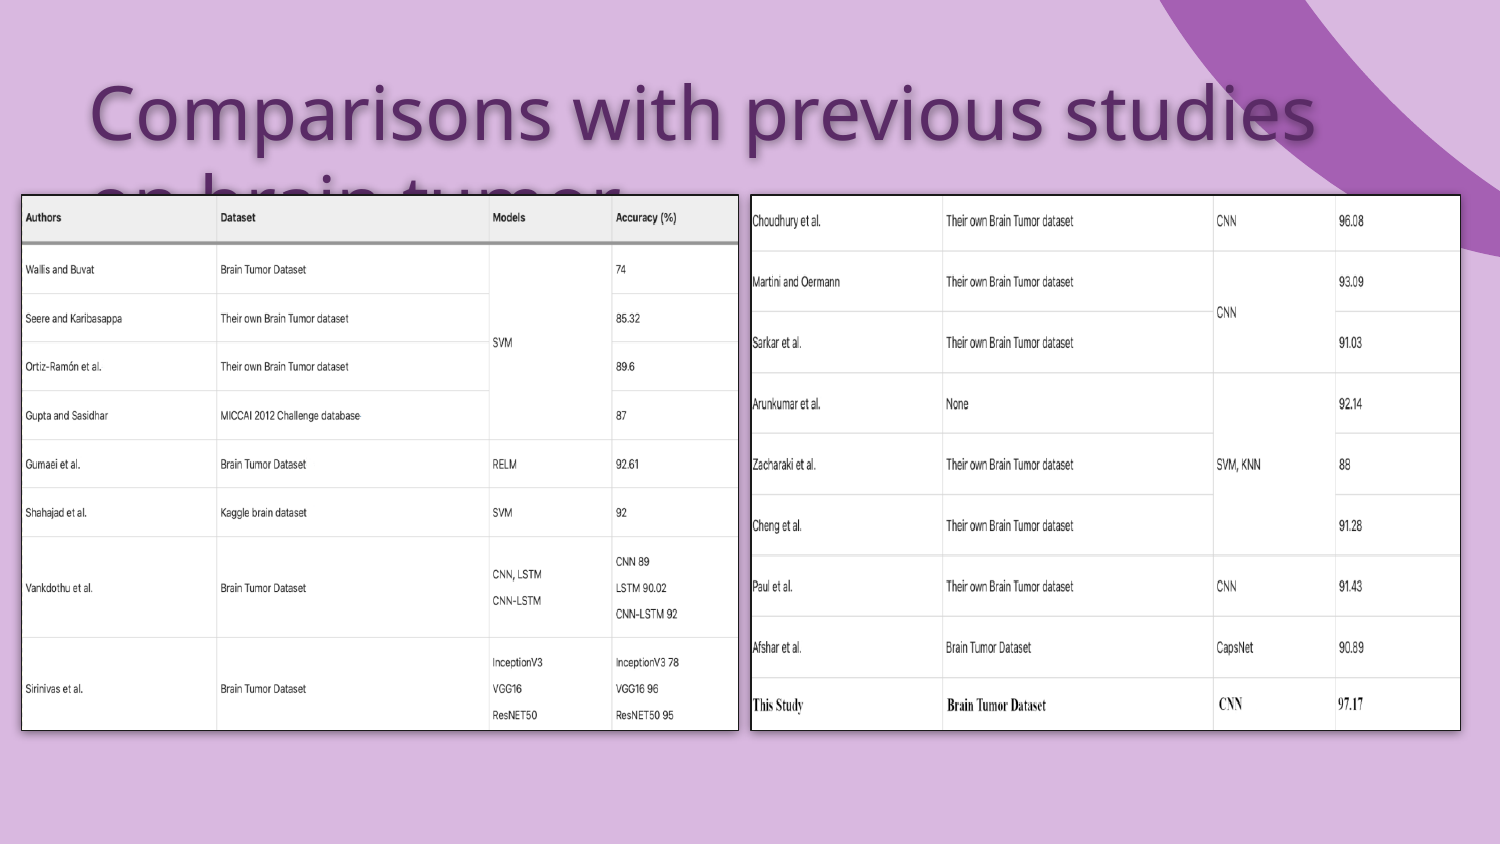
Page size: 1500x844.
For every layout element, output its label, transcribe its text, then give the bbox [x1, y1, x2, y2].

title Comparisons with previous studies on brain tumor [73, 50, 1427, 145]
picture [751, 195, 1461, 730]
picture [21, 195, 739, 730]
